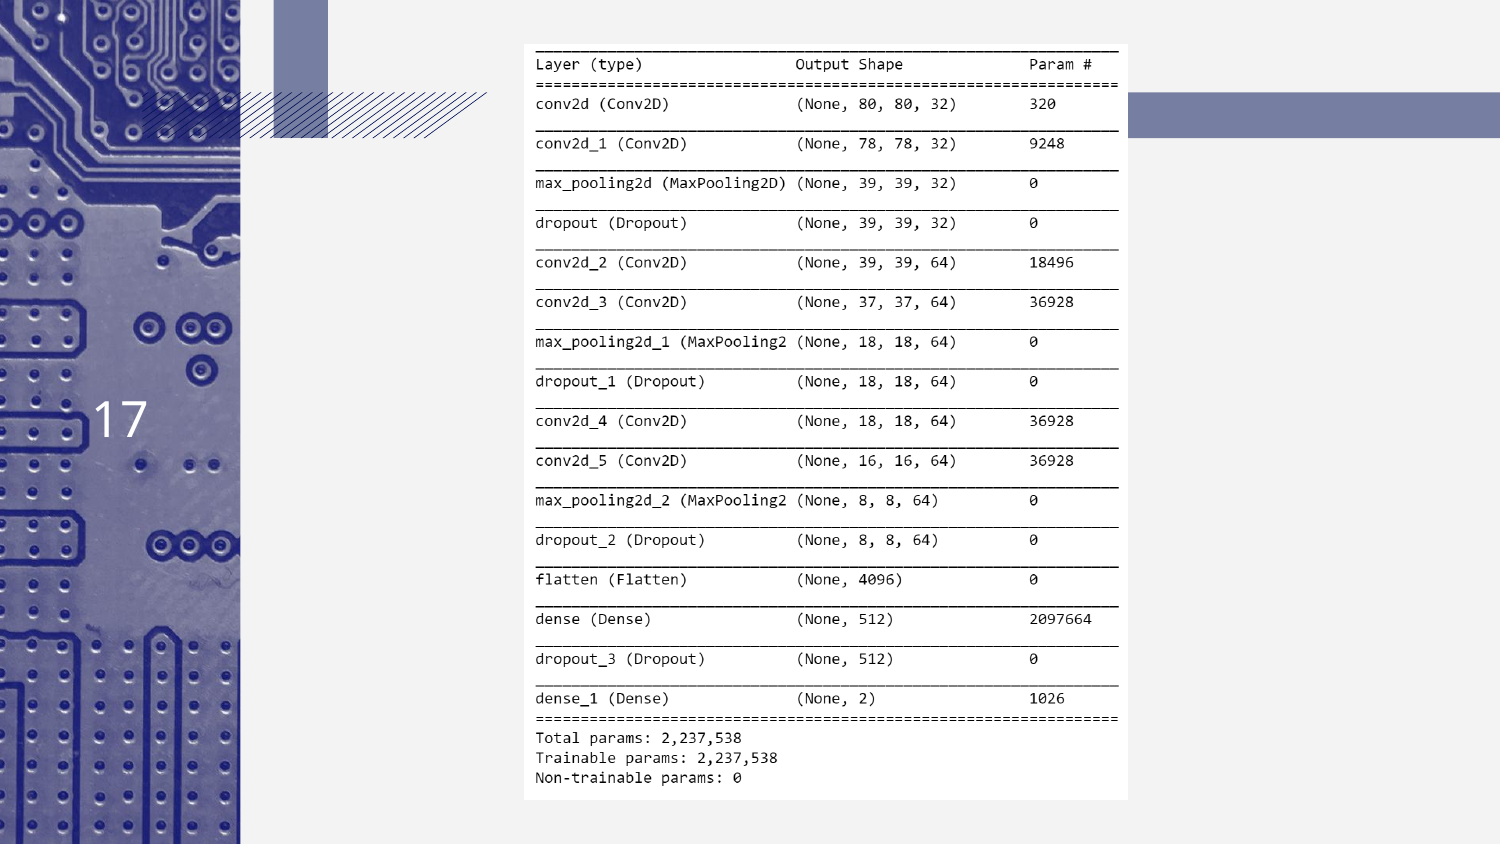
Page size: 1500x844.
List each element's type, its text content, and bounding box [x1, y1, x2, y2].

picture [0, 0, 241, 844]
picture [523, 43, 1128, 800]
slide_number ‹#› [75, 389, 166, 455]
